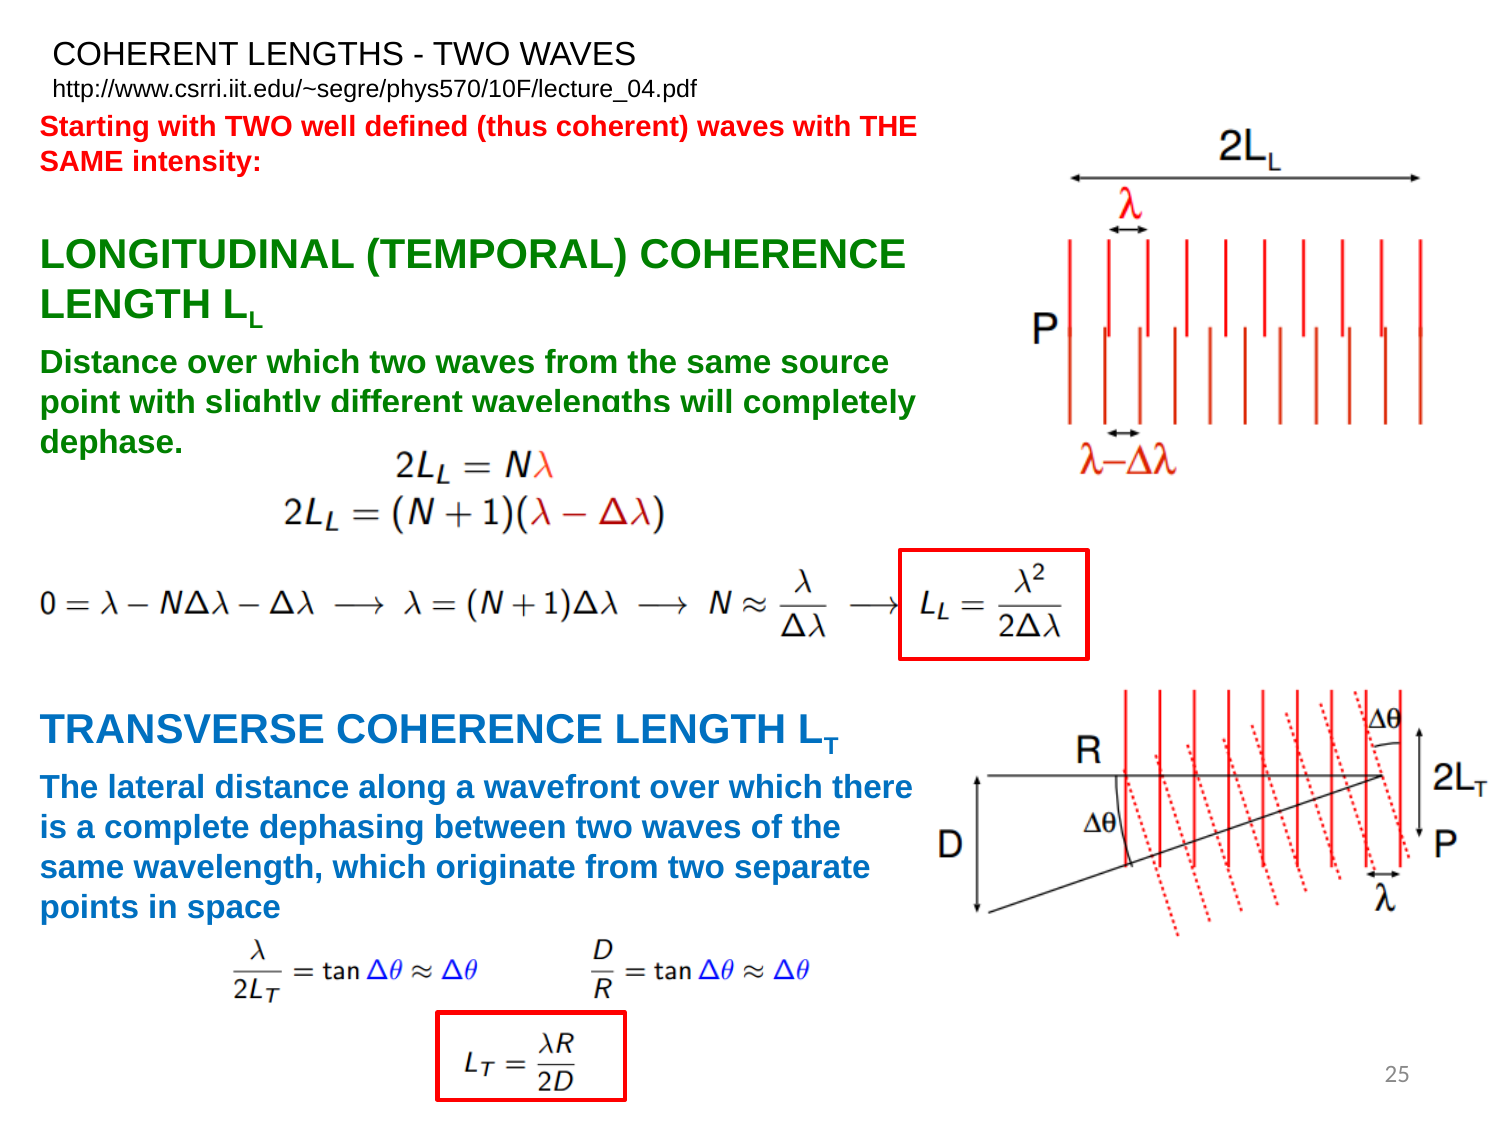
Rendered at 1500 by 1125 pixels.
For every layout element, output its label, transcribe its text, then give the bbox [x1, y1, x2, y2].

slide_number 25 [1074, 1042, 1425, 1103]
text_box Starting with TWO well defined (thus coherent) waves with THE SAME intensity: LONGITUDINAL (TEMPORAL) COHERENCE LENGTH LL Distance over which two waves from the same source point with slightly different wavelengths will completely dephase. TRANSVERSE COHERENCE LENGTH LT The lateral distance along a wavefront over which there is a complete dephasing between two waves of the same wavelength, which originate from two separate points in space [24, 99, 938, 499]
picture [24, 99, 1451, 651]
text_box COHERENT LENGTHS - TWO WAVES http://www.csrri.iit.edu/~segre/phys570/10F/lecture_04.pdf [37, 24, 1425, 110]
picture [924, 662, 1500, 963]
picture [212, 919, 855, 1113]
text_box Starting with TWO well defined (thus coherent) waves with THE SAME intensity: LONGITUDINAL (TEMPORAL) COHERENCE LENGTH LL Distance over which two waves from the same source point with slightly different wavelengths will completely dephase. TRANSVERSE COHERENCE LENGTH LT The lateral distance along a wavefront over which there is a complete dephasing between two waves of the same wavelength, which originate from two separate points in space [24, 659, 938, 1013]
text_box [1074, 548, 1090, 660]
